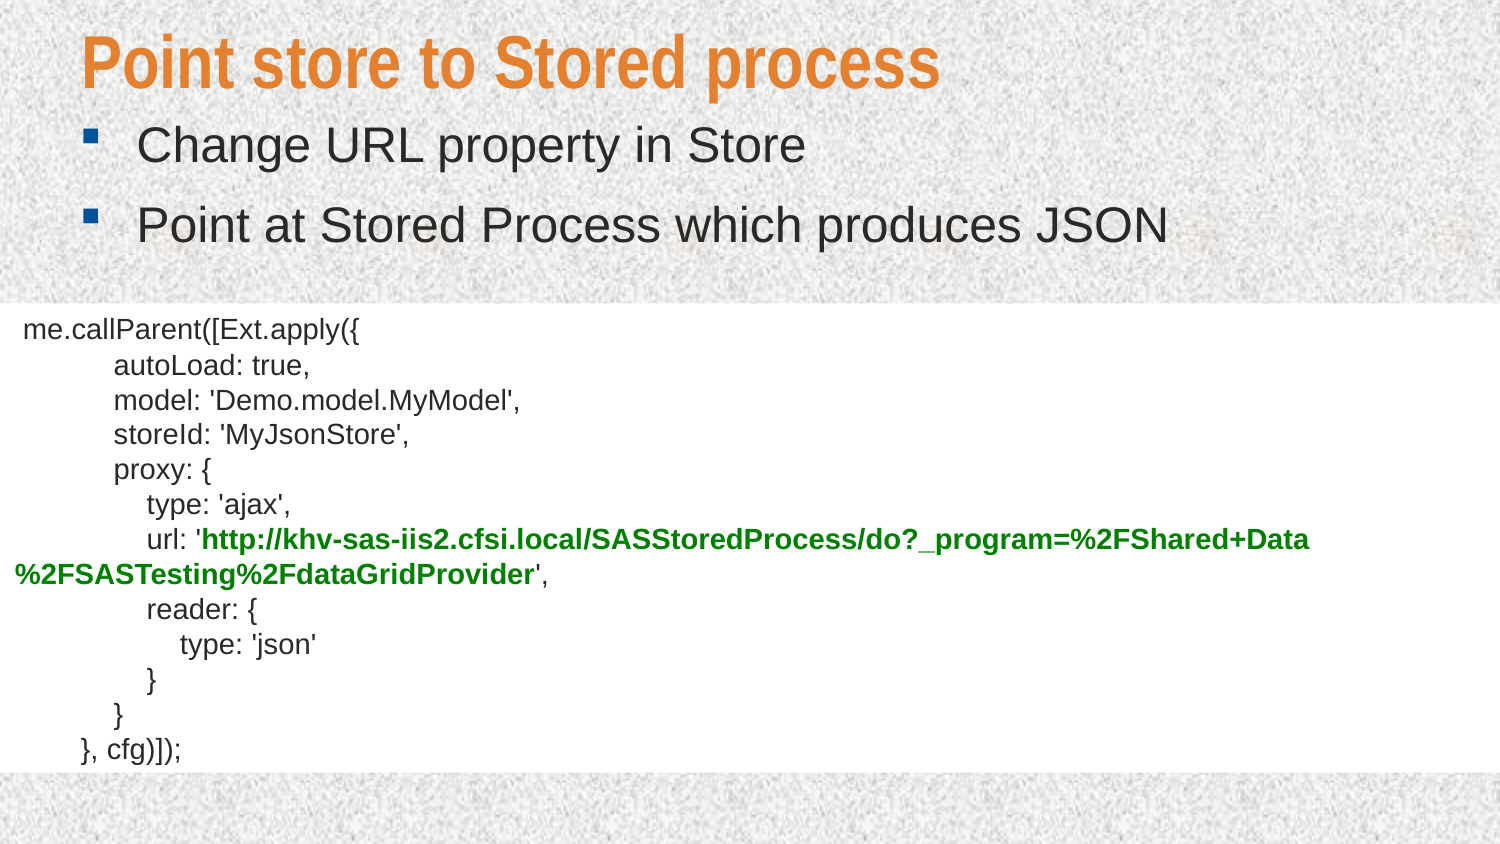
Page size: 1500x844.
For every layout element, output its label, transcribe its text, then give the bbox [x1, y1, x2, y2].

title Point store to Stored process [66, 21, 1413, 111]
picture [0, 773, 1500, 844]
text_box me.callParent([Ext.apply({ autoLoad: true, model: 'Demo.model.MyModel', storeId: 'MyJsonStore', proxy: { type: 'ajax', url: 'http://khv-sas-iis2.cfsi.local/SASStoredProcess/do?_program=%2FShared+Data%2FSASTesting%2FdataGridProvider', reader: { type: 'json' } } }, cfg)]); [0, 303, 1500, 773]
picture [0, 0, 1500, 303]
list Change URL property in Store Point at Stored Process which produces JSON [64, 111, 1410, 269]
